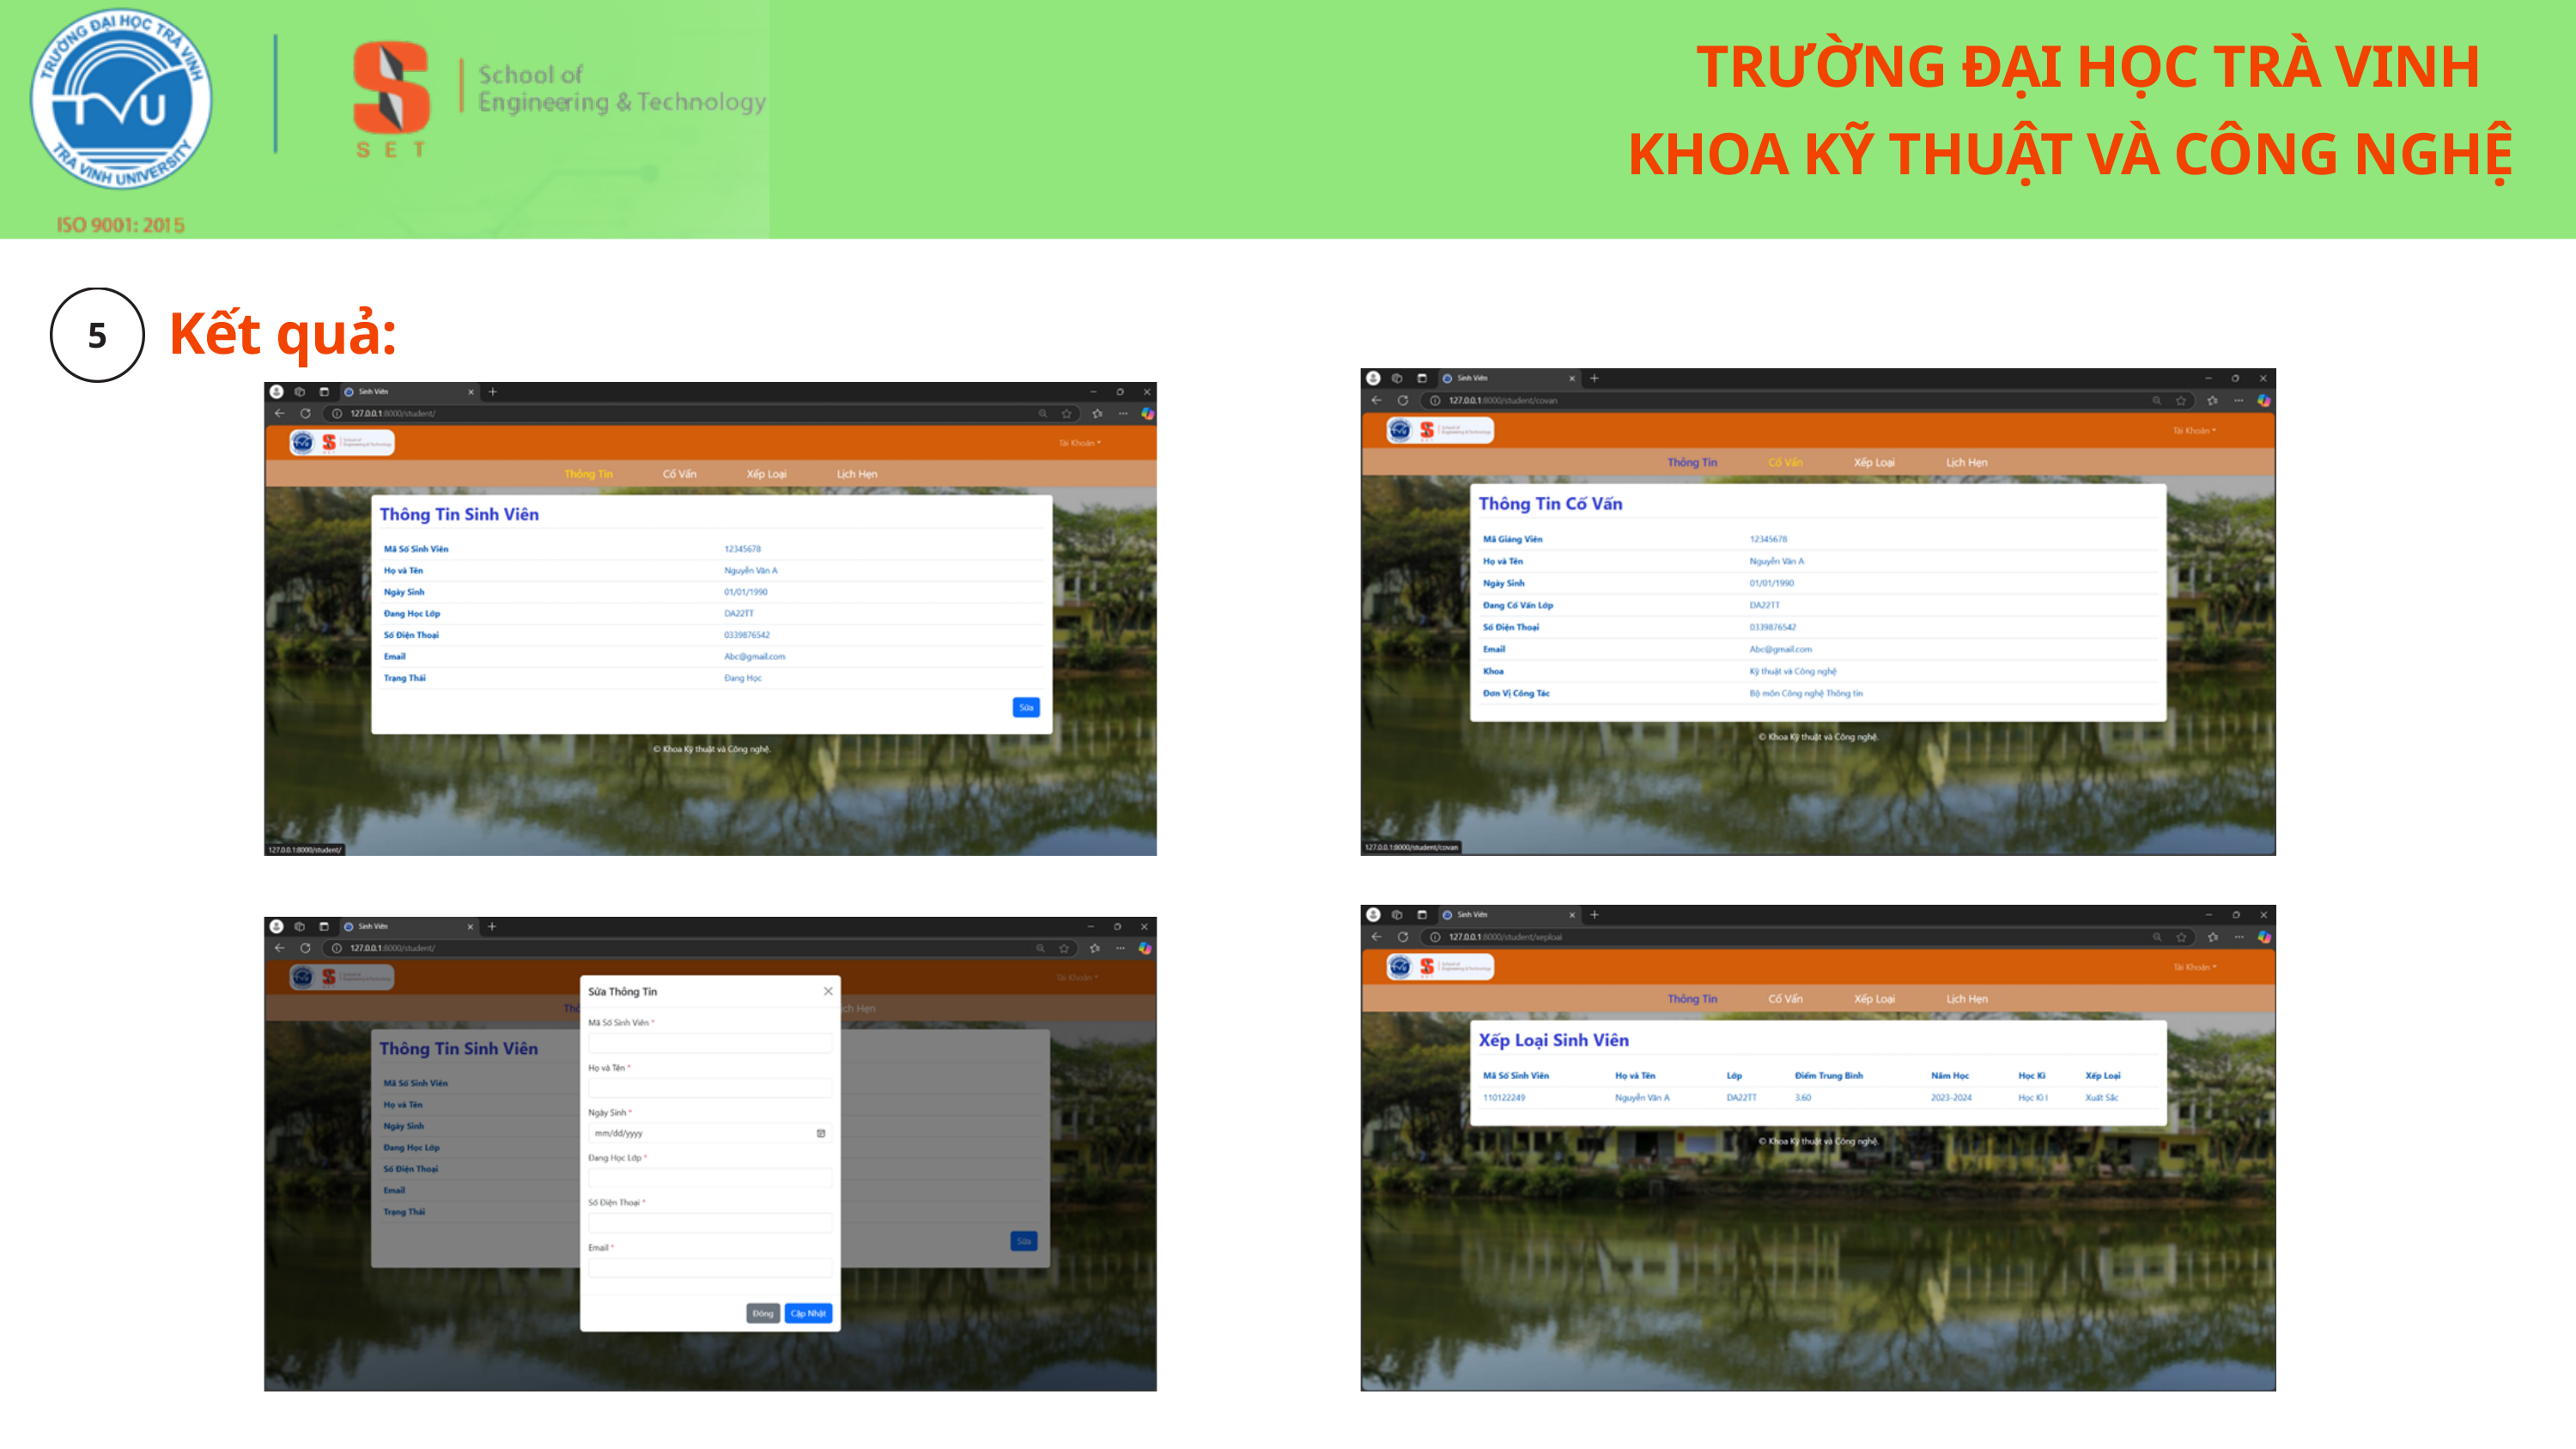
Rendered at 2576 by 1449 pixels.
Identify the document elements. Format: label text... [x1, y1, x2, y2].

text_box [1360, 905, 2276, 1391]
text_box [0, 0, 2576, 239]
text_box [50, 288, 145, 383]
text_box [264, 382, 1157, 856]
text_box [1360, 368, 2276, 856]
text_box Kết quả: [167, 276, 428, 366]
text_box [264, 917, 1157, 1391]
